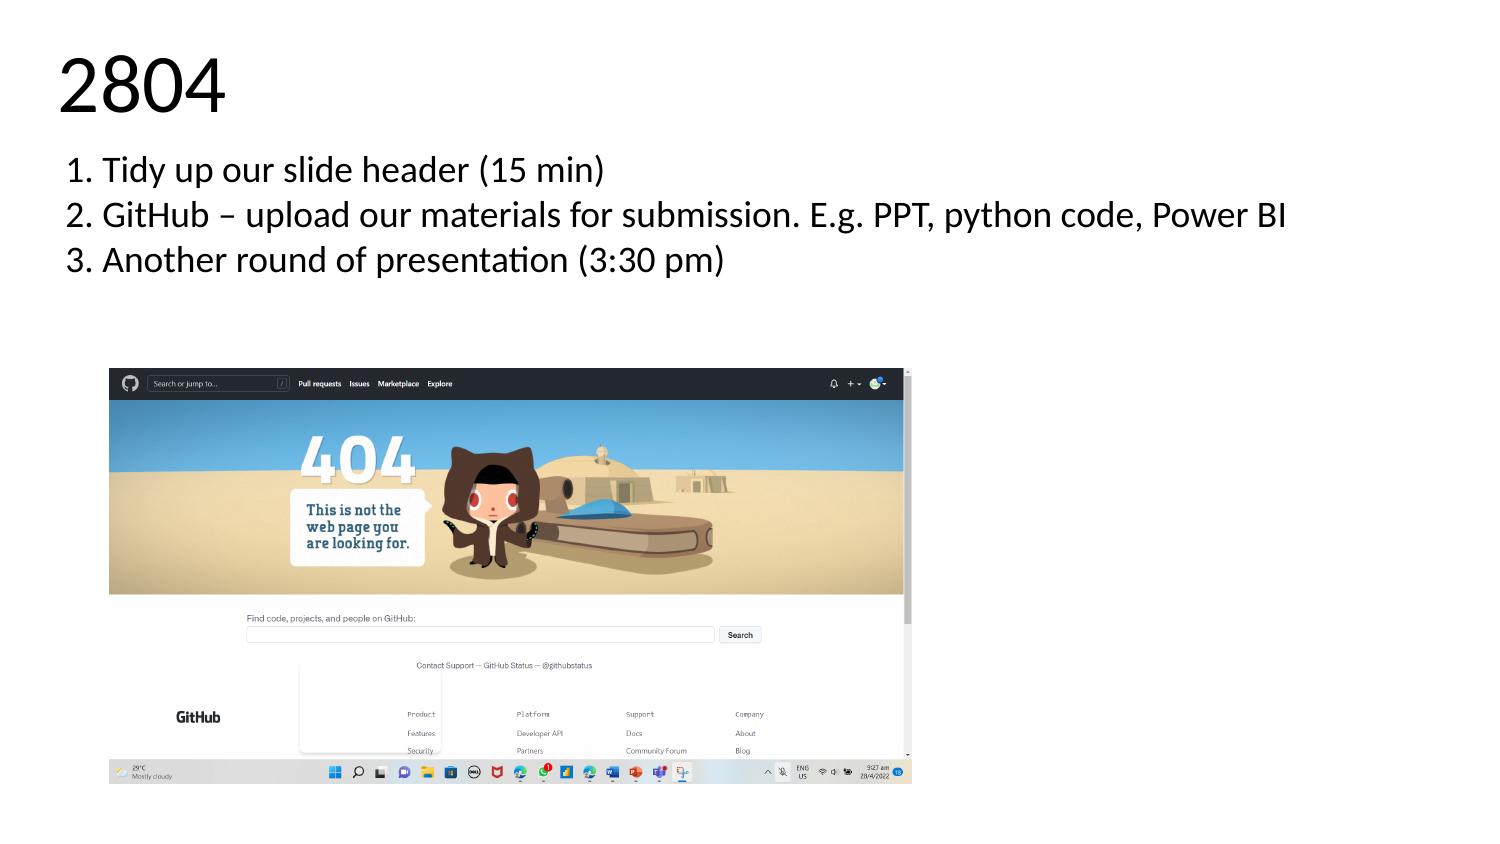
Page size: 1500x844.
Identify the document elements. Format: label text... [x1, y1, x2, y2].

text_box 2804 [42, 21, 1471, 137]
picture [109, 368, 912, 784]
text_box 1. Tidy up our slide header (15 min) 2. GitHub – upload our materials for submission. E.g. PPT, python code, Power BI 3. Another round of presentation (3:30 pm) [50, 137, 1478, 288]
